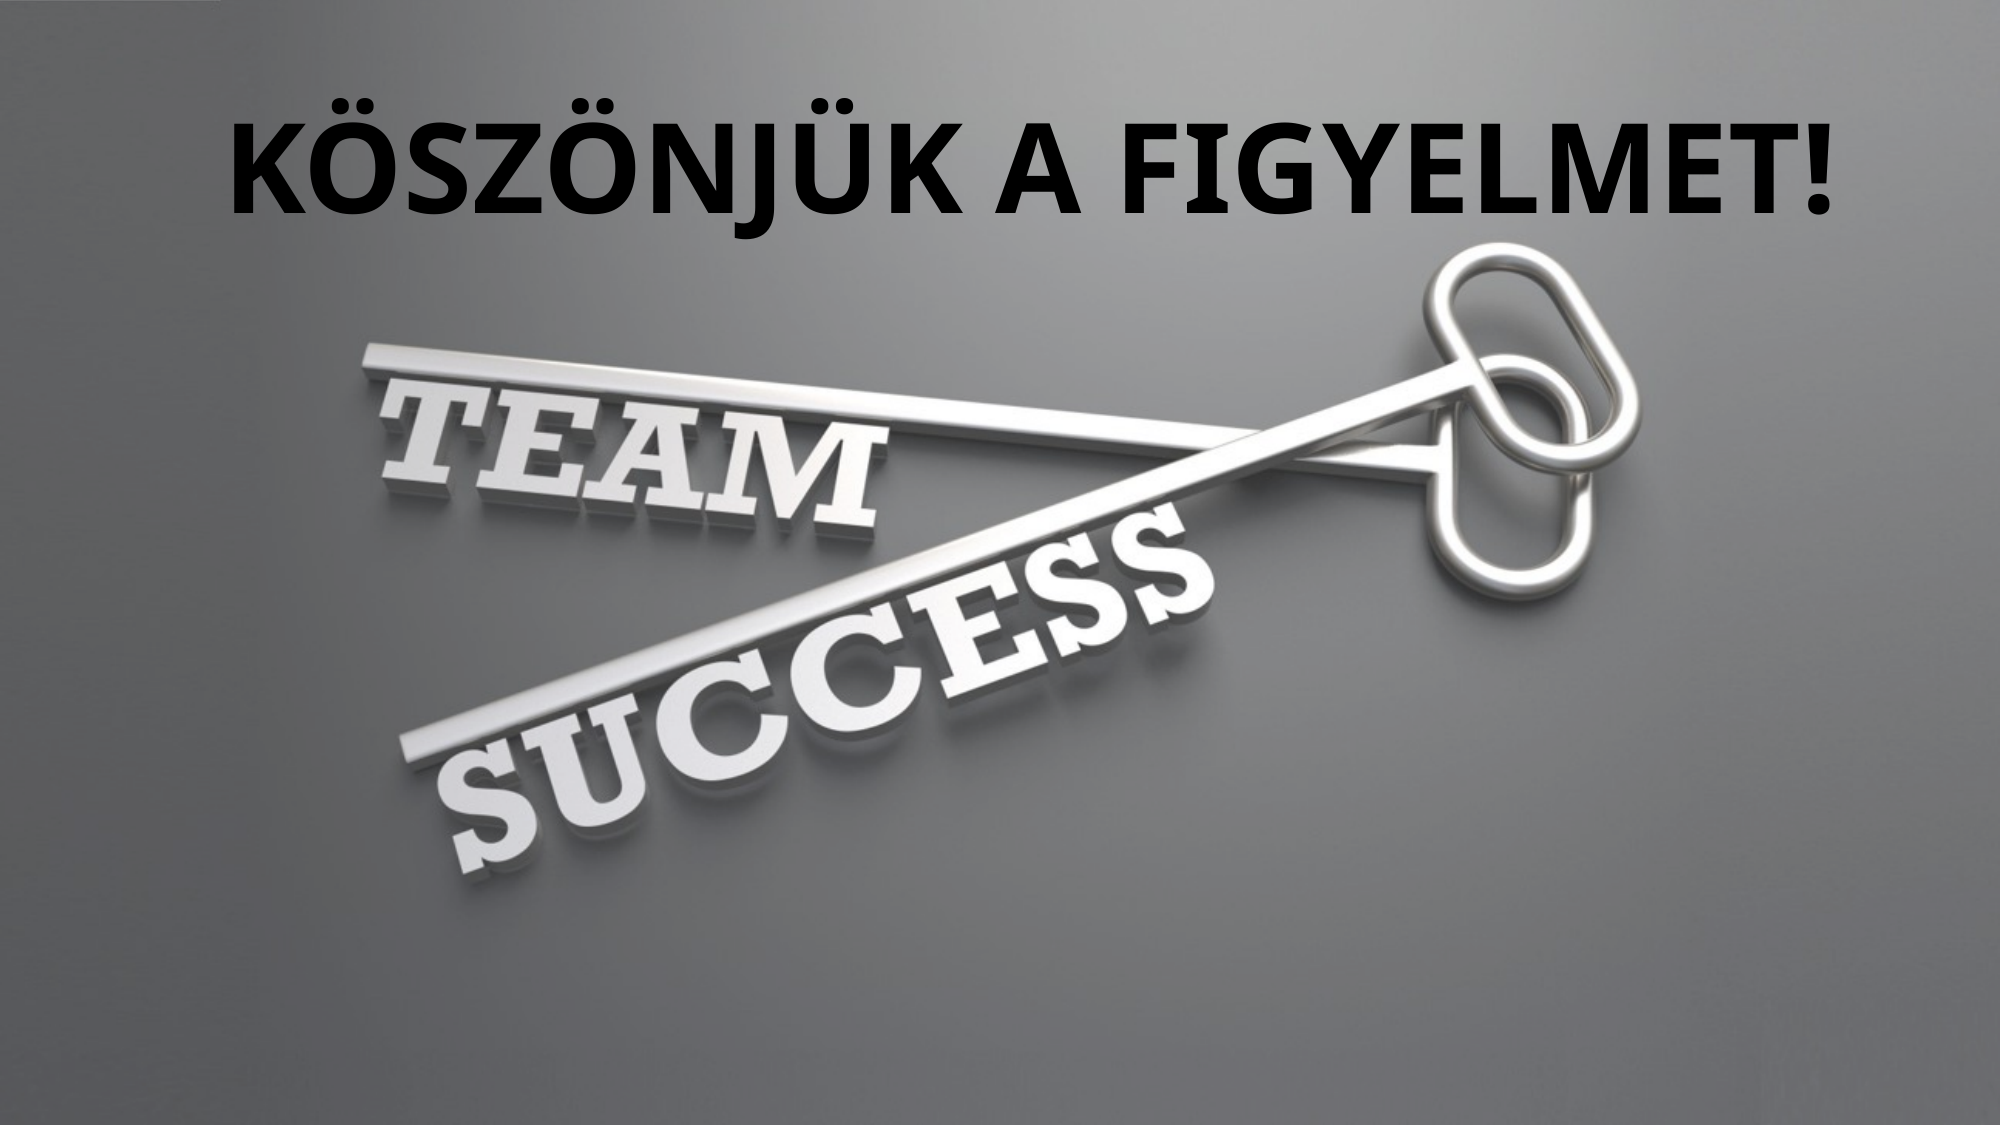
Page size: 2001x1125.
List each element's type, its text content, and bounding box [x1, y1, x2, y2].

title KÖSZÖNJÜK A FIGYELMET! [208, 64, 1934, 282]
